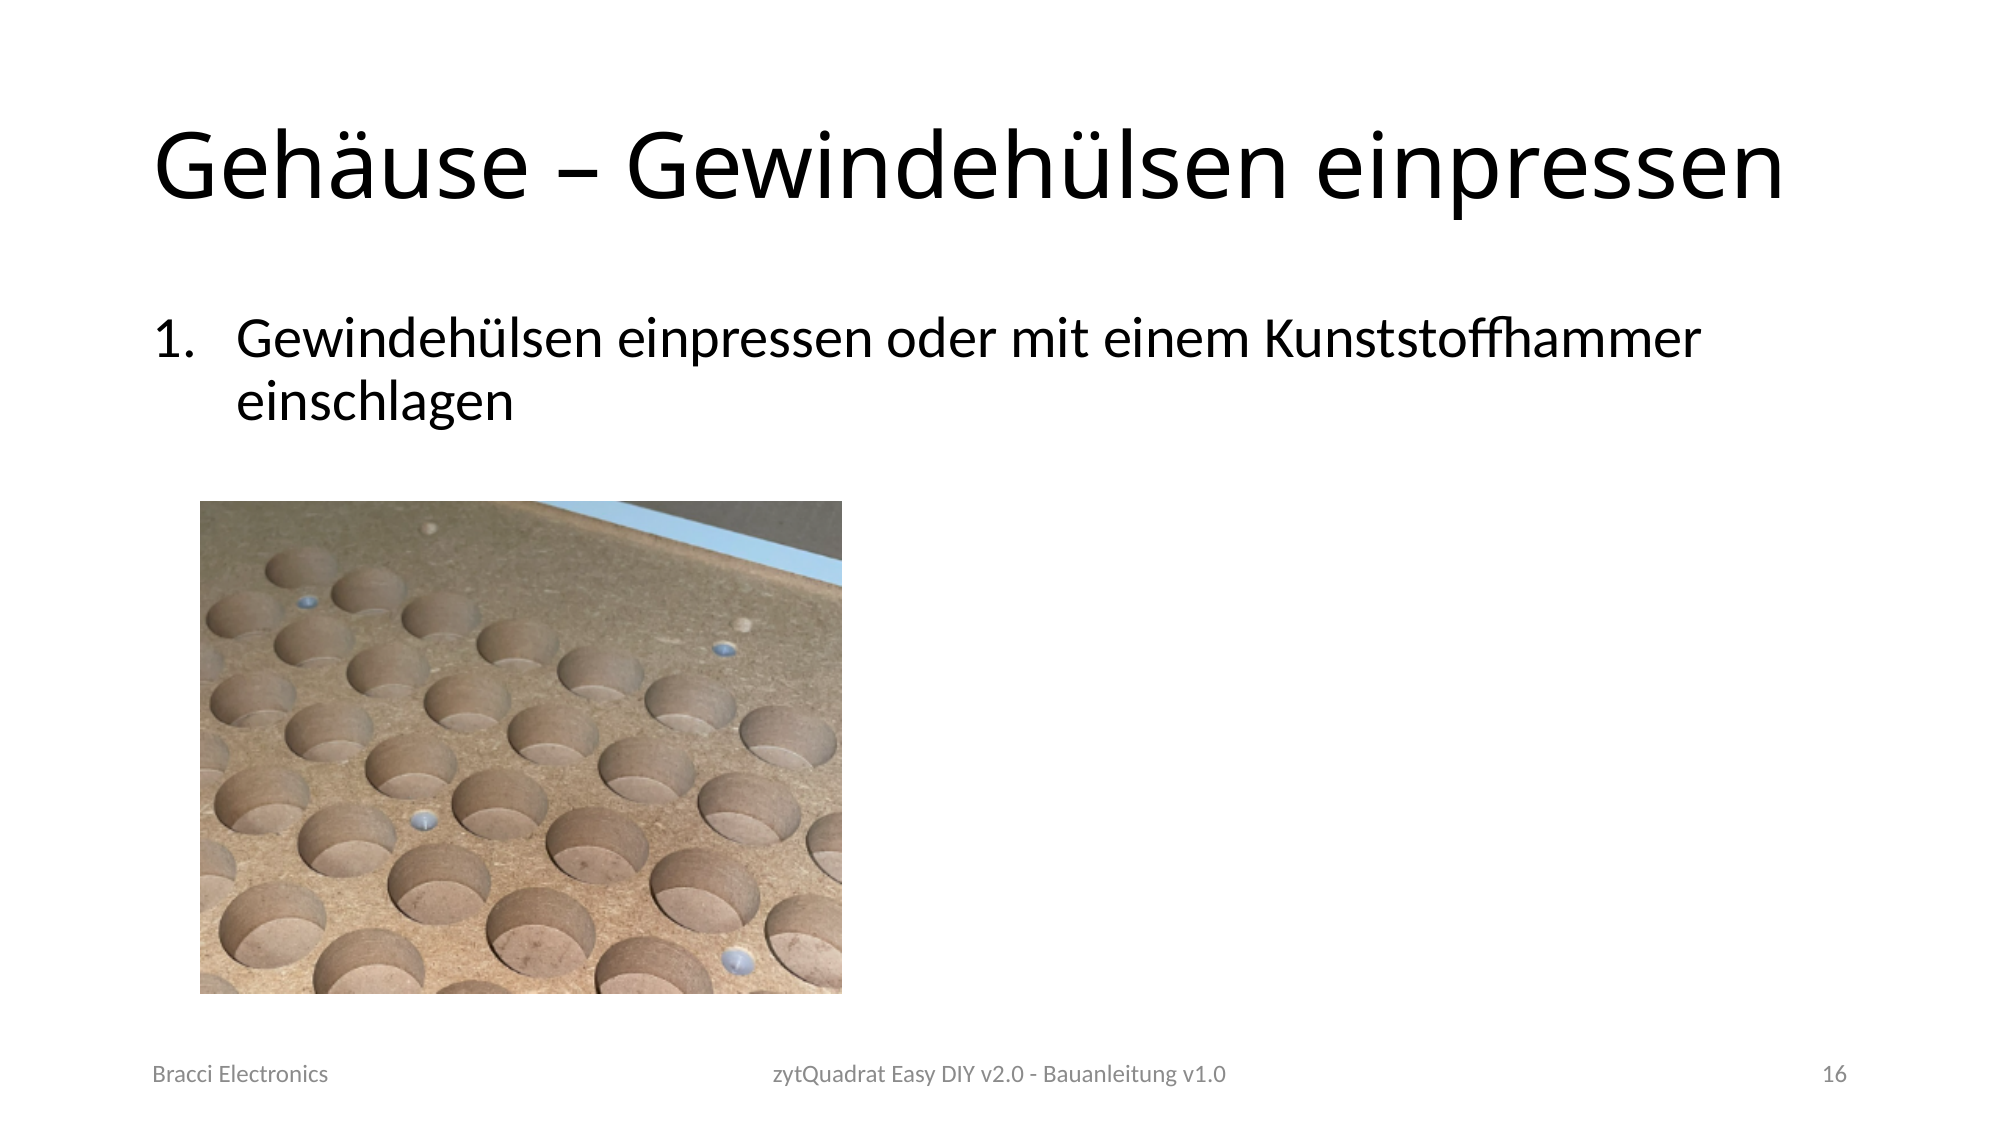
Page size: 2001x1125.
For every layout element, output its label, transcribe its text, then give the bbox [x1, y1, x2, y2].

picture [200, 501, 842, 994]
slide_number 16 [1412, 1042, 1863, 1103]
footer zytQuadrat Easy DIY v2.0 - Bauanleitung v1.0 [662, 1042, 1338, 1103]
title Gehäuse – Gewindehülsen einpressen [137, 59, 1863, 278]
slide_number Bracci Electronics [137, 1042, 588, 1103]
list Gewindehülsen einpressen oder mit einem Kunststoffhammer einschlagen [137, 299, 1863, 1014]
